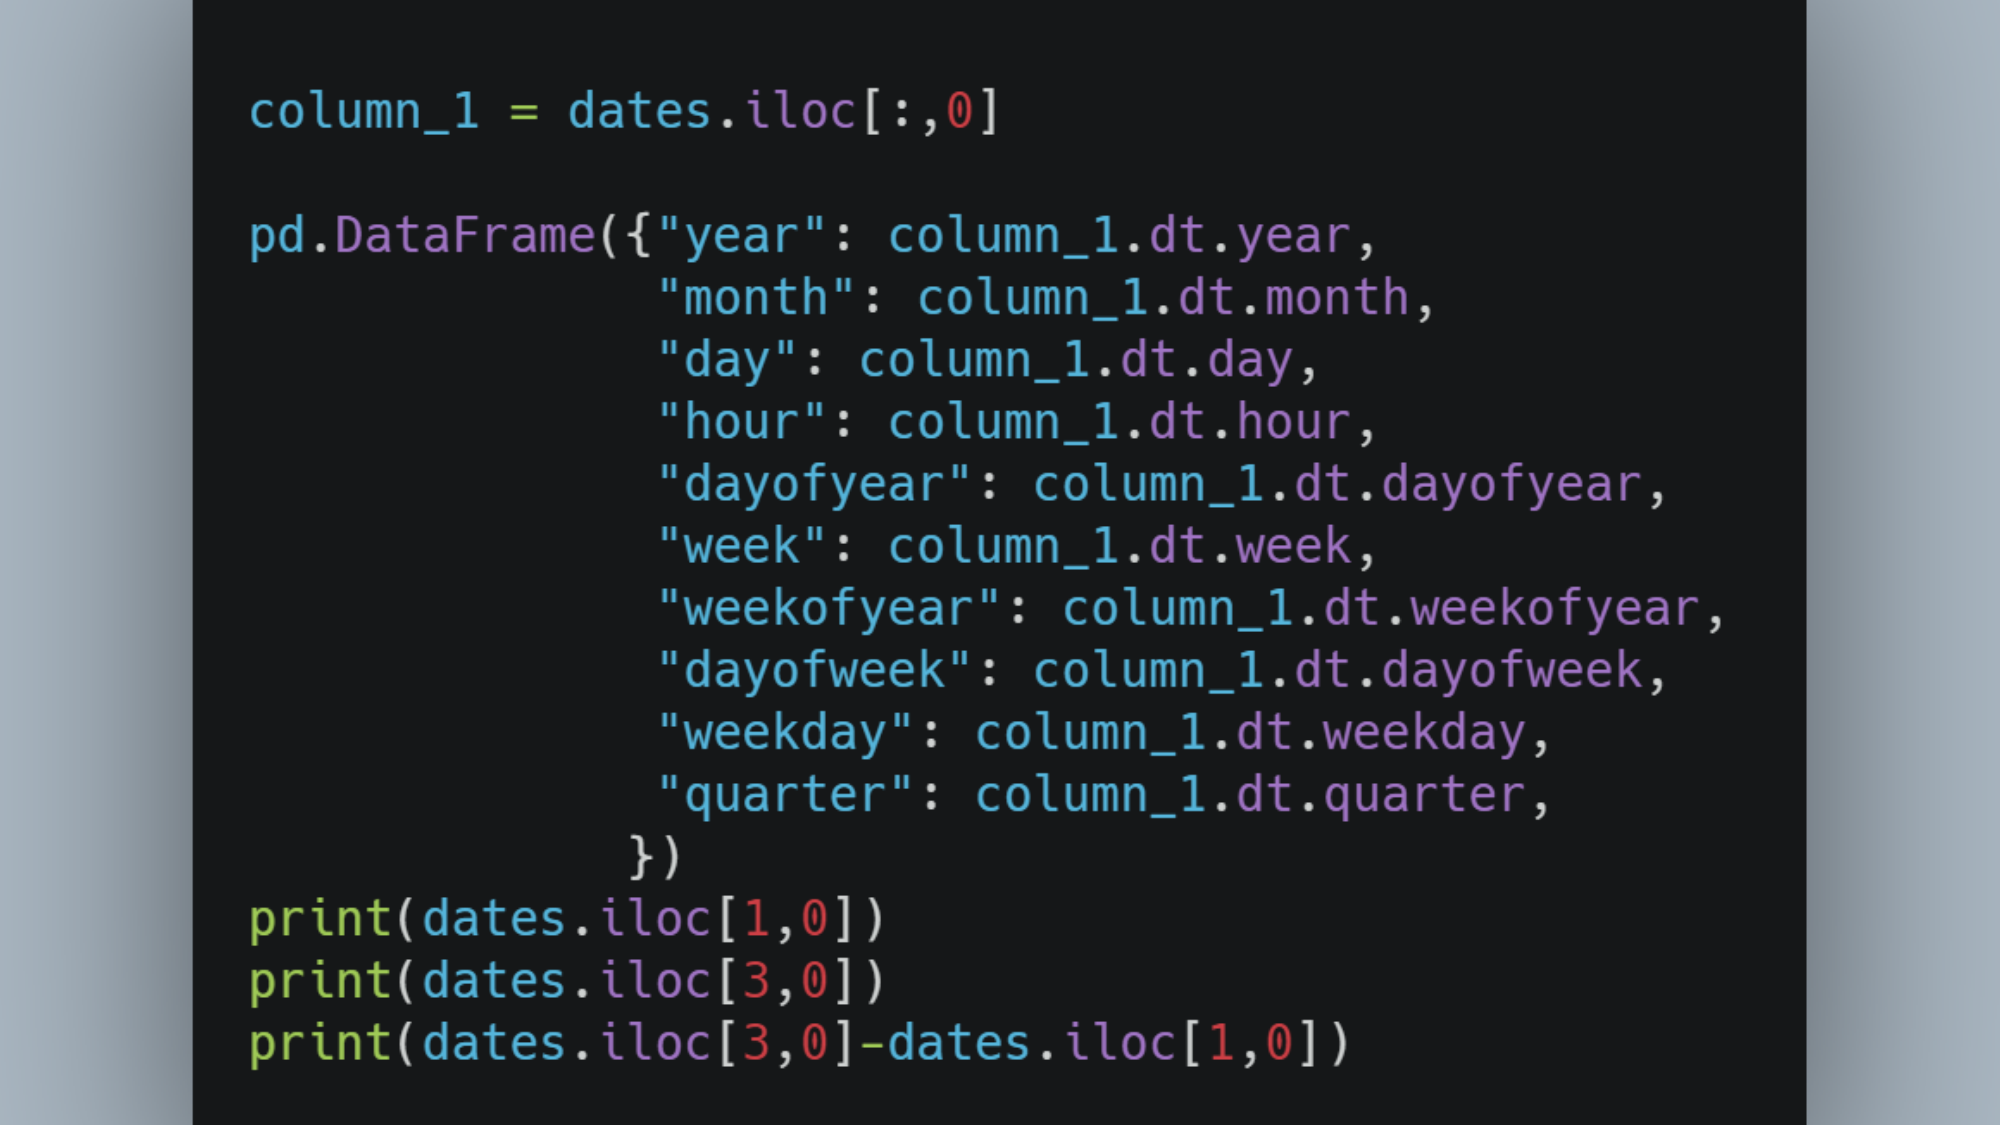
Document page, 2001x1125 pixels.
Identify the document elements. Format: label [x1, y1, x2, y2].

list [0, 0, 2000, 1125]
